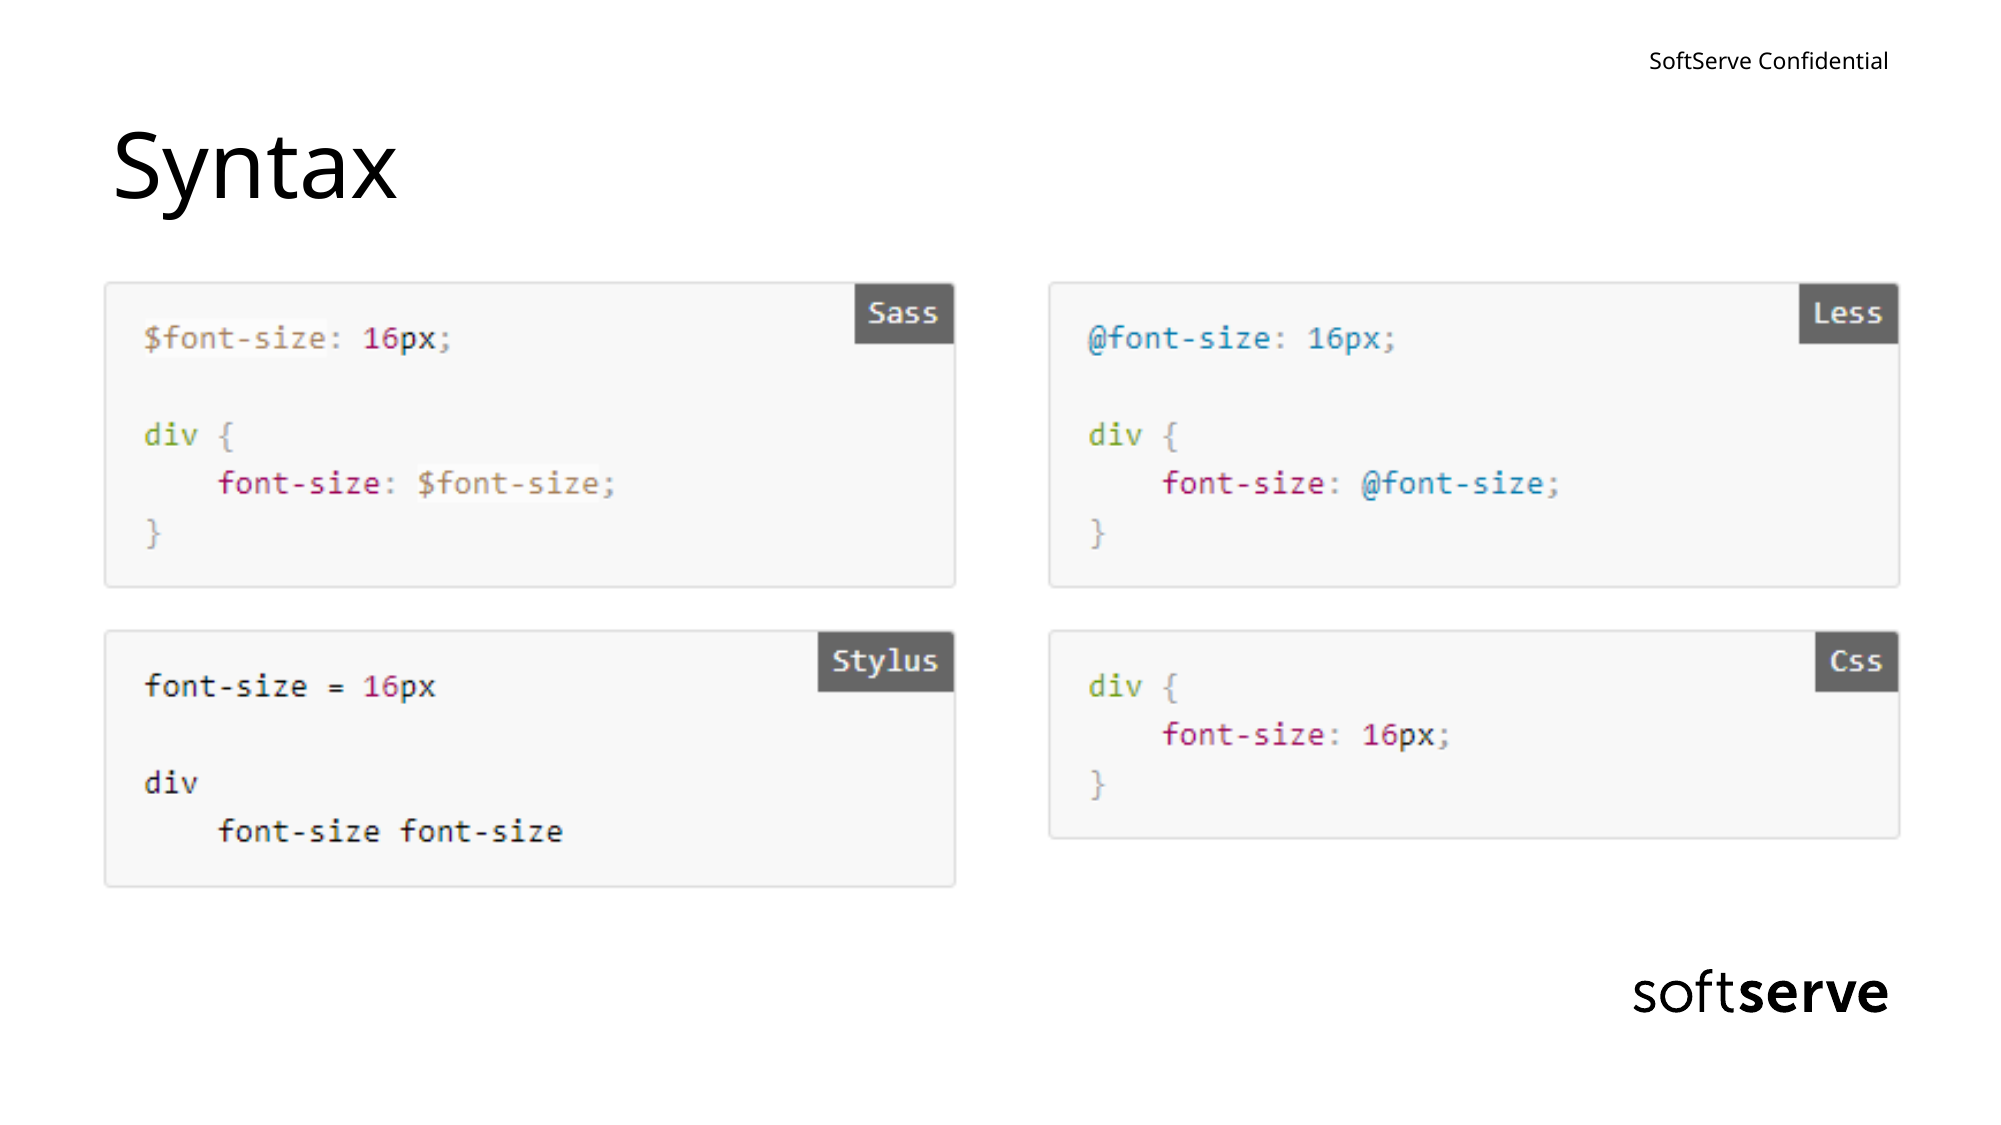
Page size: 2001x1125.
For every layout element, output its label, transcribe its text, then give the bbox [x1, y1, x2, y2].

picture [93, 273, 1915, 900]
title Syntax [112, 112, 1888, 225]
